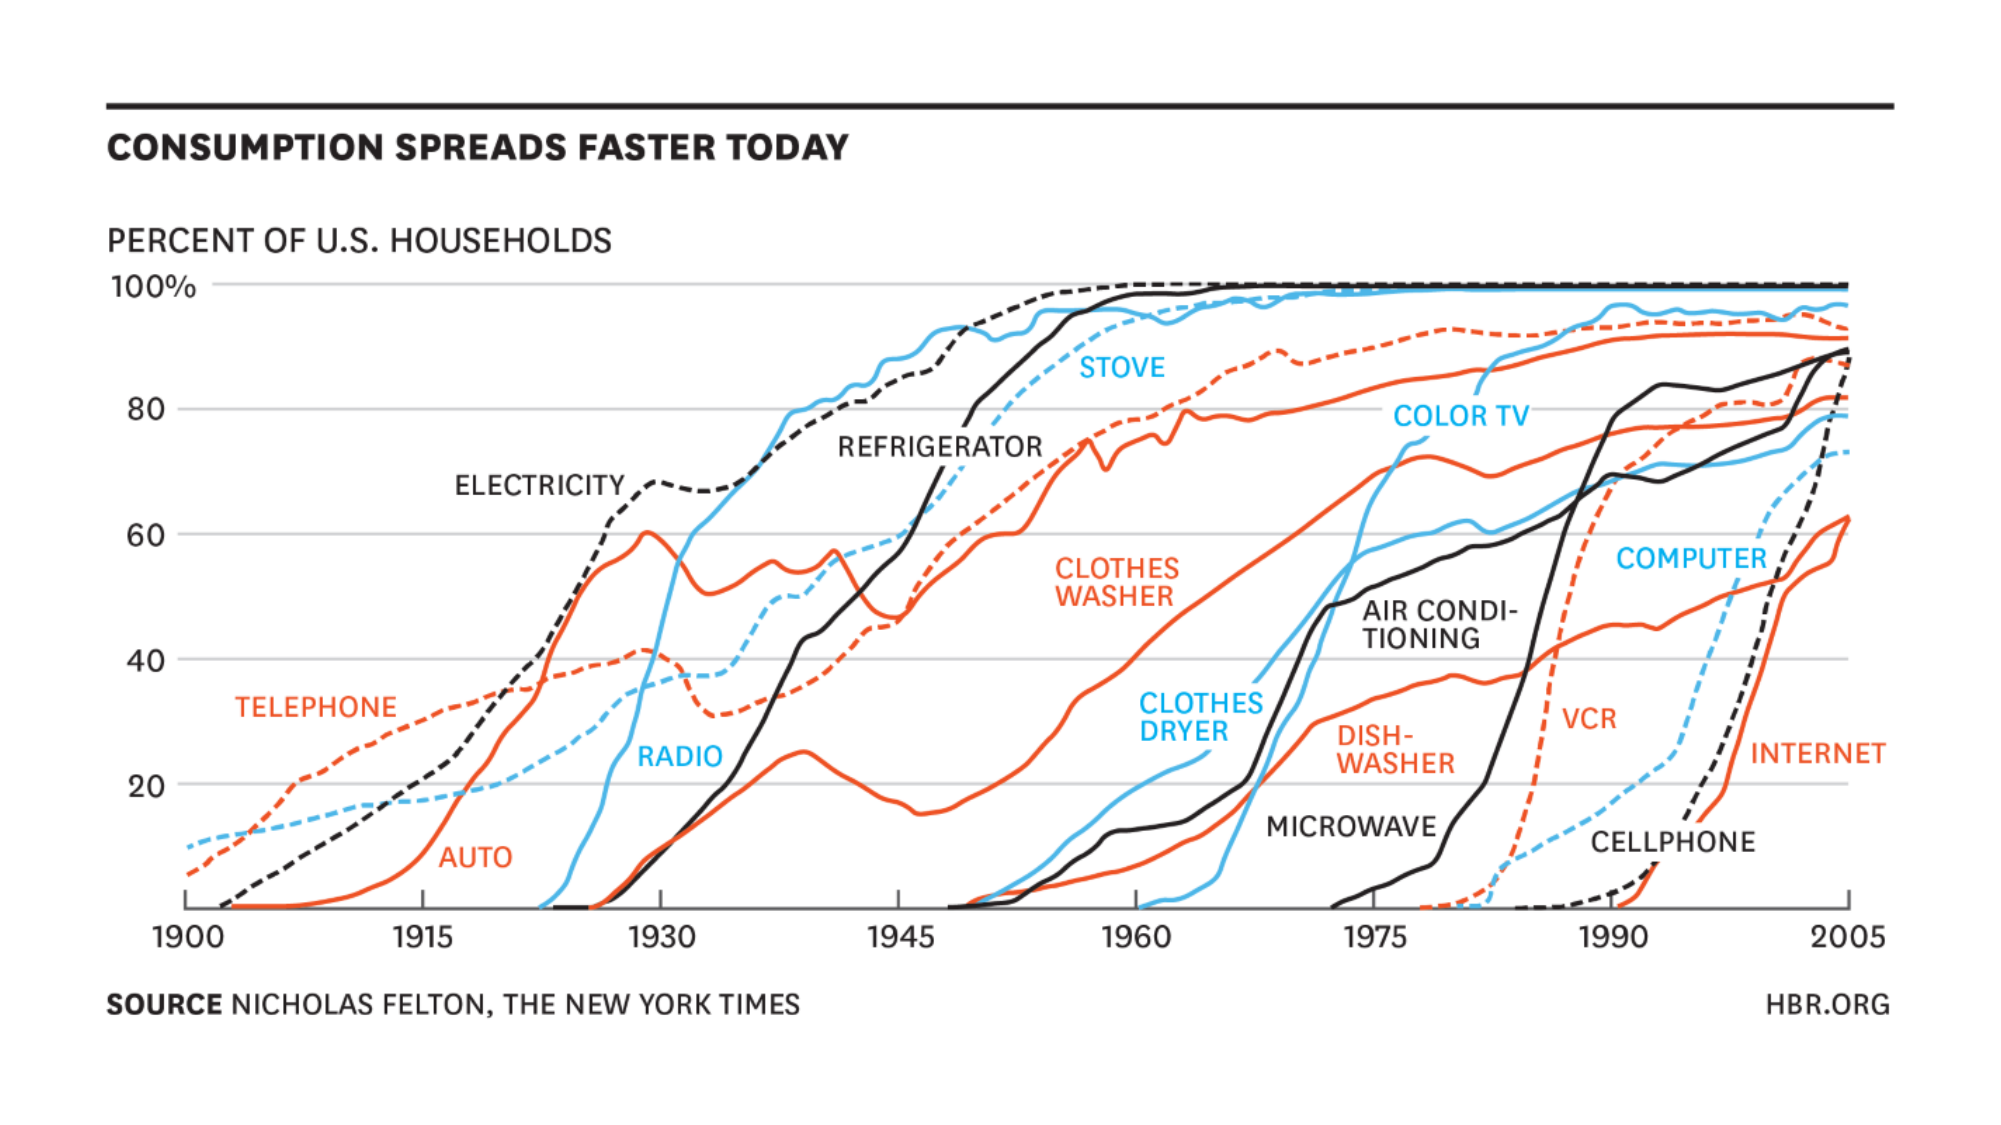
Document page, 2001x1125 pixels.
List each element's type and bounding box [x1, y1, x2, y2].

picture [101, 96, 1899, 1029]
